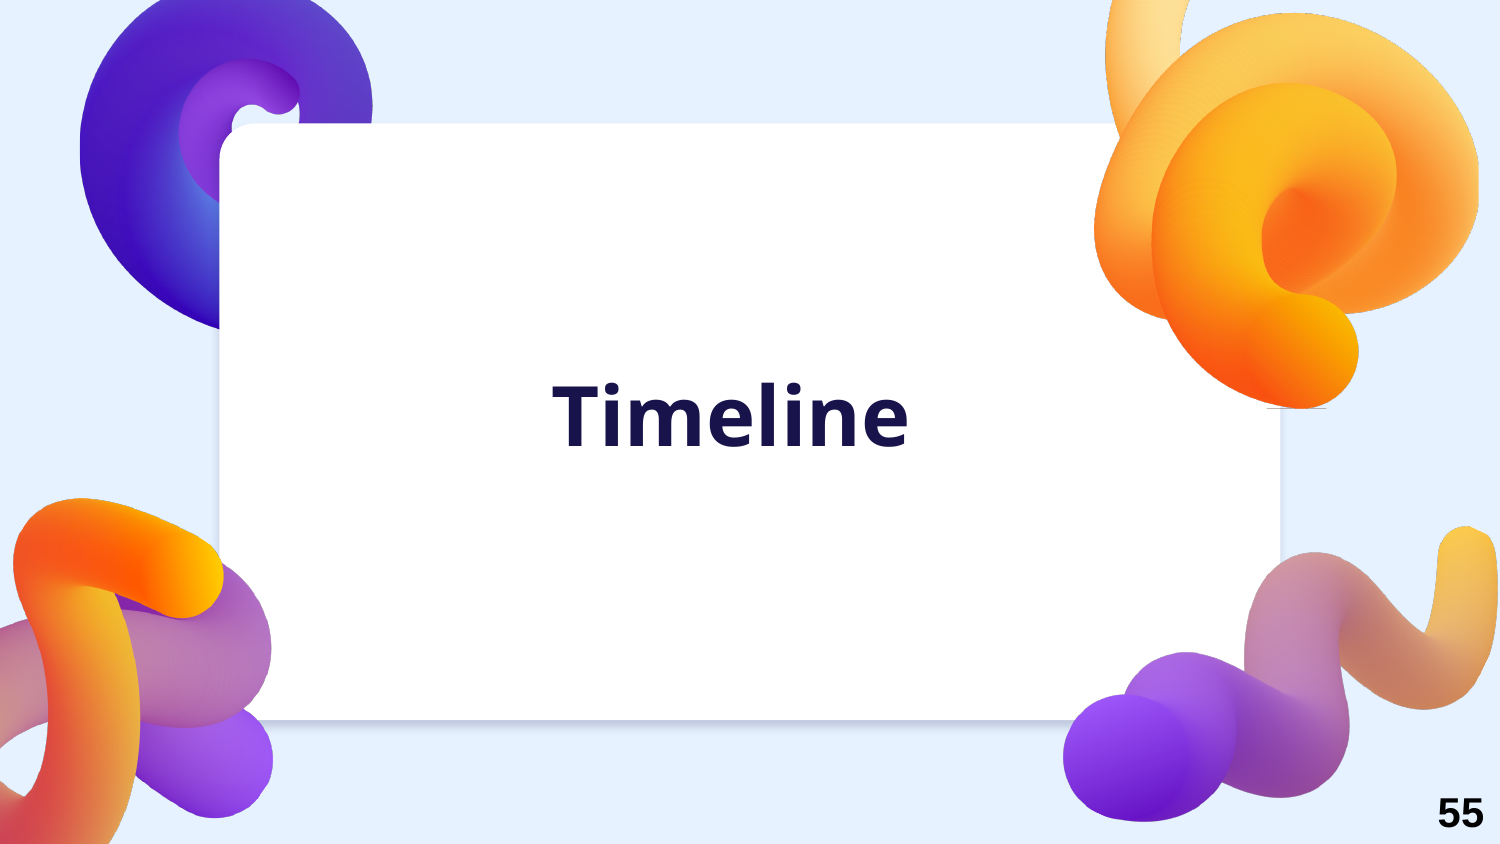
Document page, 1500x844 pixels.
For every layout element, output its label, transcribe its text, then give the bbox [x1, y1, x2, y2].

picture [1043, 0, 1500, 844]
title Timeline [514, 348, 944, 496]
picture [79, 0, 465, 338]
picture [0, 453, 360, 844]
